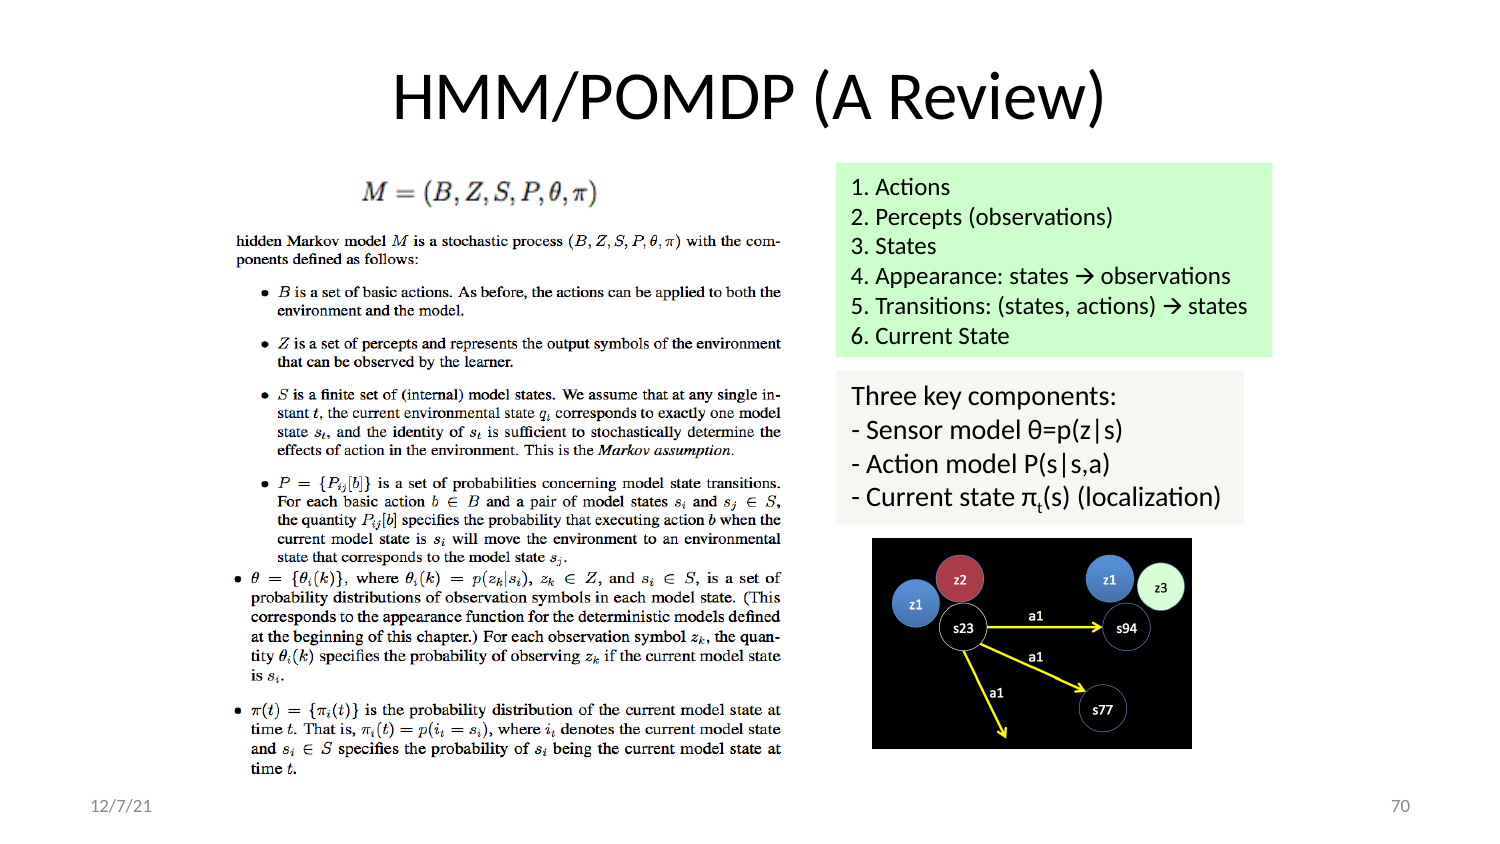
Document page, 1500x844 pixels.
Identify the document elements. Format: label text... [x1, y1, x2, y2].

picture [872, 538, 1192, 749]
text_box 1. Actions 2. Percepts (observations) 3. States 4. Appearance: states 🡪 observations 5. Transitions: (states, actions) 🡪 states 6. Current State [835, 162, 1273, 358]
text_box Three key components: - Sensor model θ=p(z|s) - Action model P(s|s,a) - Current state πt(s) (localization) [836, 370, 1244, 525]
title HMM/POMDP (A Review) [243, 21, 1257, 163]
slide_number ‹#› [1074, 782, 1425, 827]
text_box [225, 231, 792, 782]
picture [343, 158, 626, 228]
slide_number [75, 782, 425, 827]
